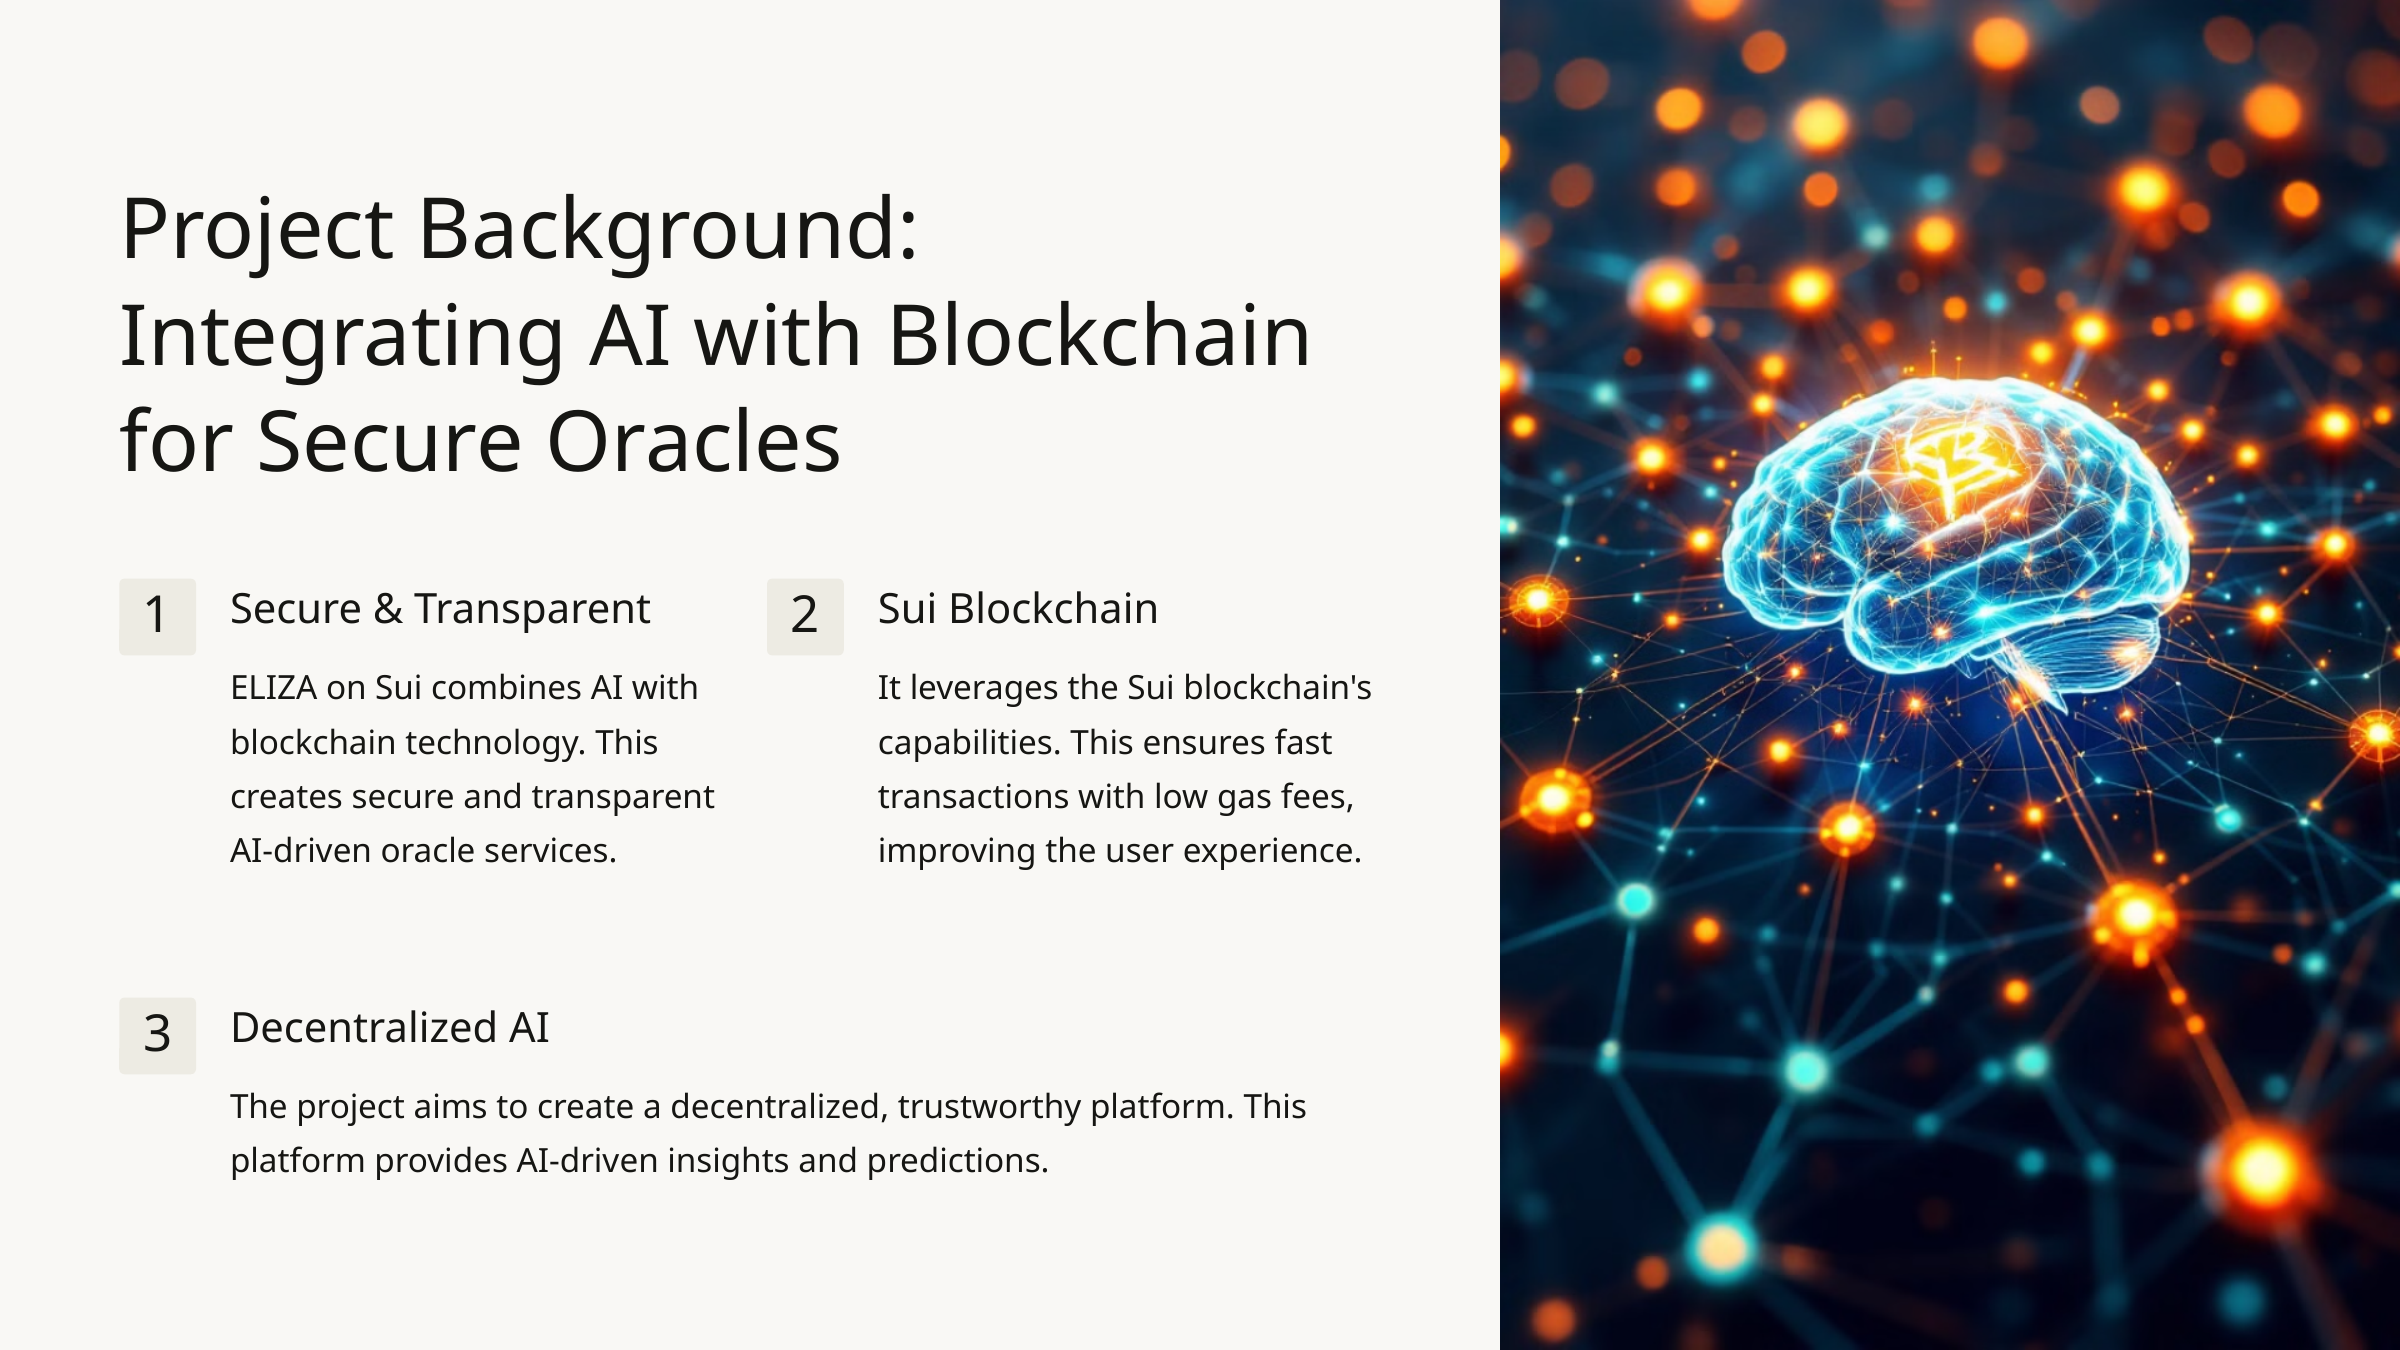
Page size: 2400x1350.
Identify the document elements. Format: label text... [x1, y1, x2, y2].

text_box Decentralized AI [230, 997, 657, 1051]
text_box 2 [790, 591, 821, 643]
text_box 3 [142, 1010, 173, 1062]
text_box 1 [149, 591, 166, 643]
text_box Secure & Transparent [230, 578, 666, 632]
text_box Project Background: Integrating AI with Blockchain for Secure Oracles [119, 169, 1381, 490]
text_box Sui Blockchain [877, 578, 1304, 632]
text_box [119, 578, 197, 656]
text_box The project aims to create a decentralized, trustworthy platform. This platform provides AI-driven insights and predictions. [230, 1071, 1381, 1181]
text_box [767, 578, 844, 656]
text_box [119, 997, 197, 1075]
text_box It leverages the Sui blockchain's capabilities. This ensures fast transactions with low gas fees, improving the user experience. [877, 652, 1381, 926]
text_box ELIZA on Sui combines AI with blockchain technology. This creates secure and transparent AI-driven oracle services. [230, 652, 733, 926]
picture [1499, 0, 2400, 1350]
